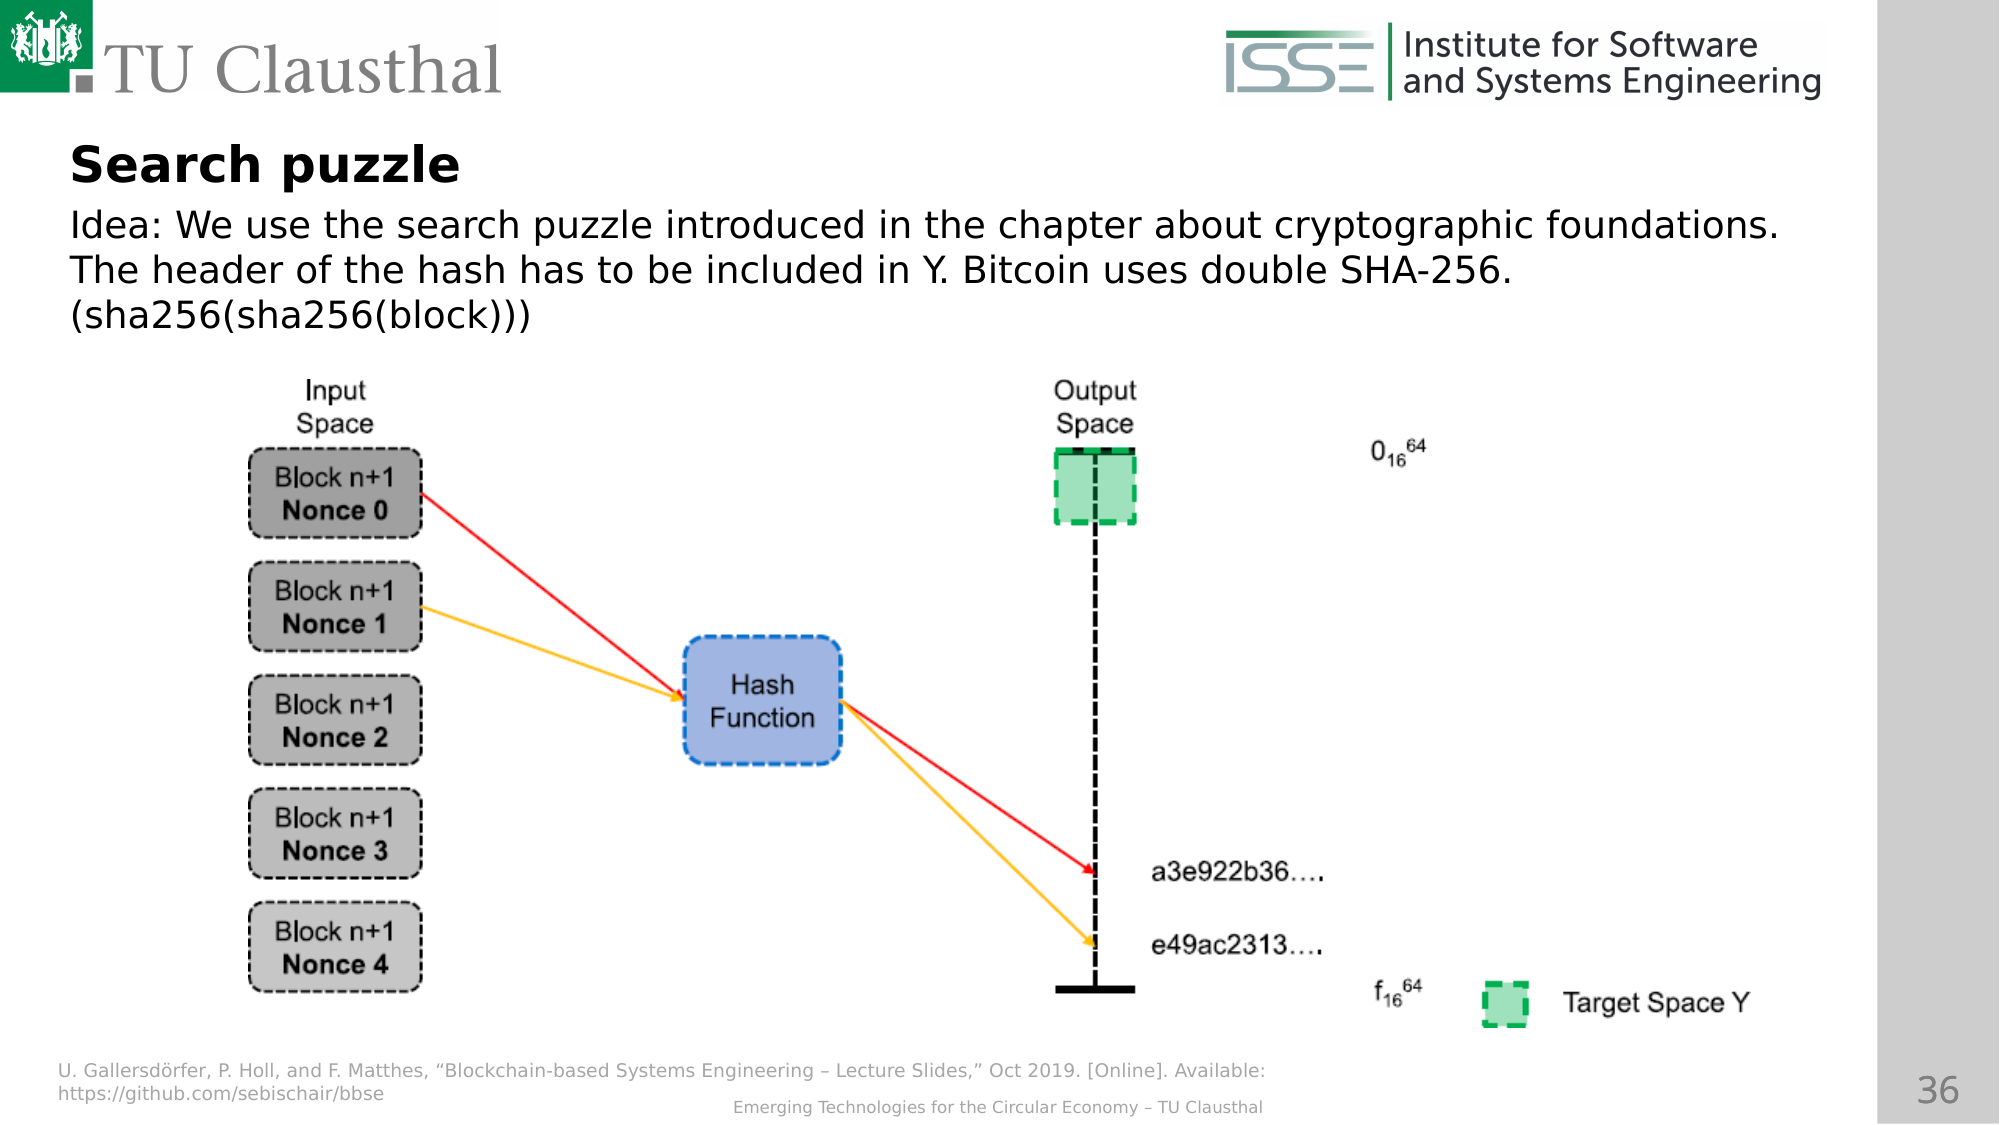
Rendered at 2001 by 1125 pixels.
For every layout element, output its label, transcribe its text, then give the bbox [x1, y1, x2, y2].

text_box Idea: We use the search puzzle introduced in the chapter about cryptographic foundations. The header of the hash has to be included in Y. Bitcoin uses double SHA-256. (sha256(sha256(block))) [54, 208, 1818, 329]
picture [0, 0, 501, 93]
text_box U. Gallersdörfer, P. Holl, and F. Matthes, “Blockchain-based Systems Engineering – Lecture Slides,” Oct 2019. [Online]. Available: https://github.com/sebischair/bbse [43, 1051, 1520, 1112]
picture [1218, 22, 1826, 107]
text_box Search puzzle [54, 125, 1818, 207]
picture [248, 379, 1751, 1028]
